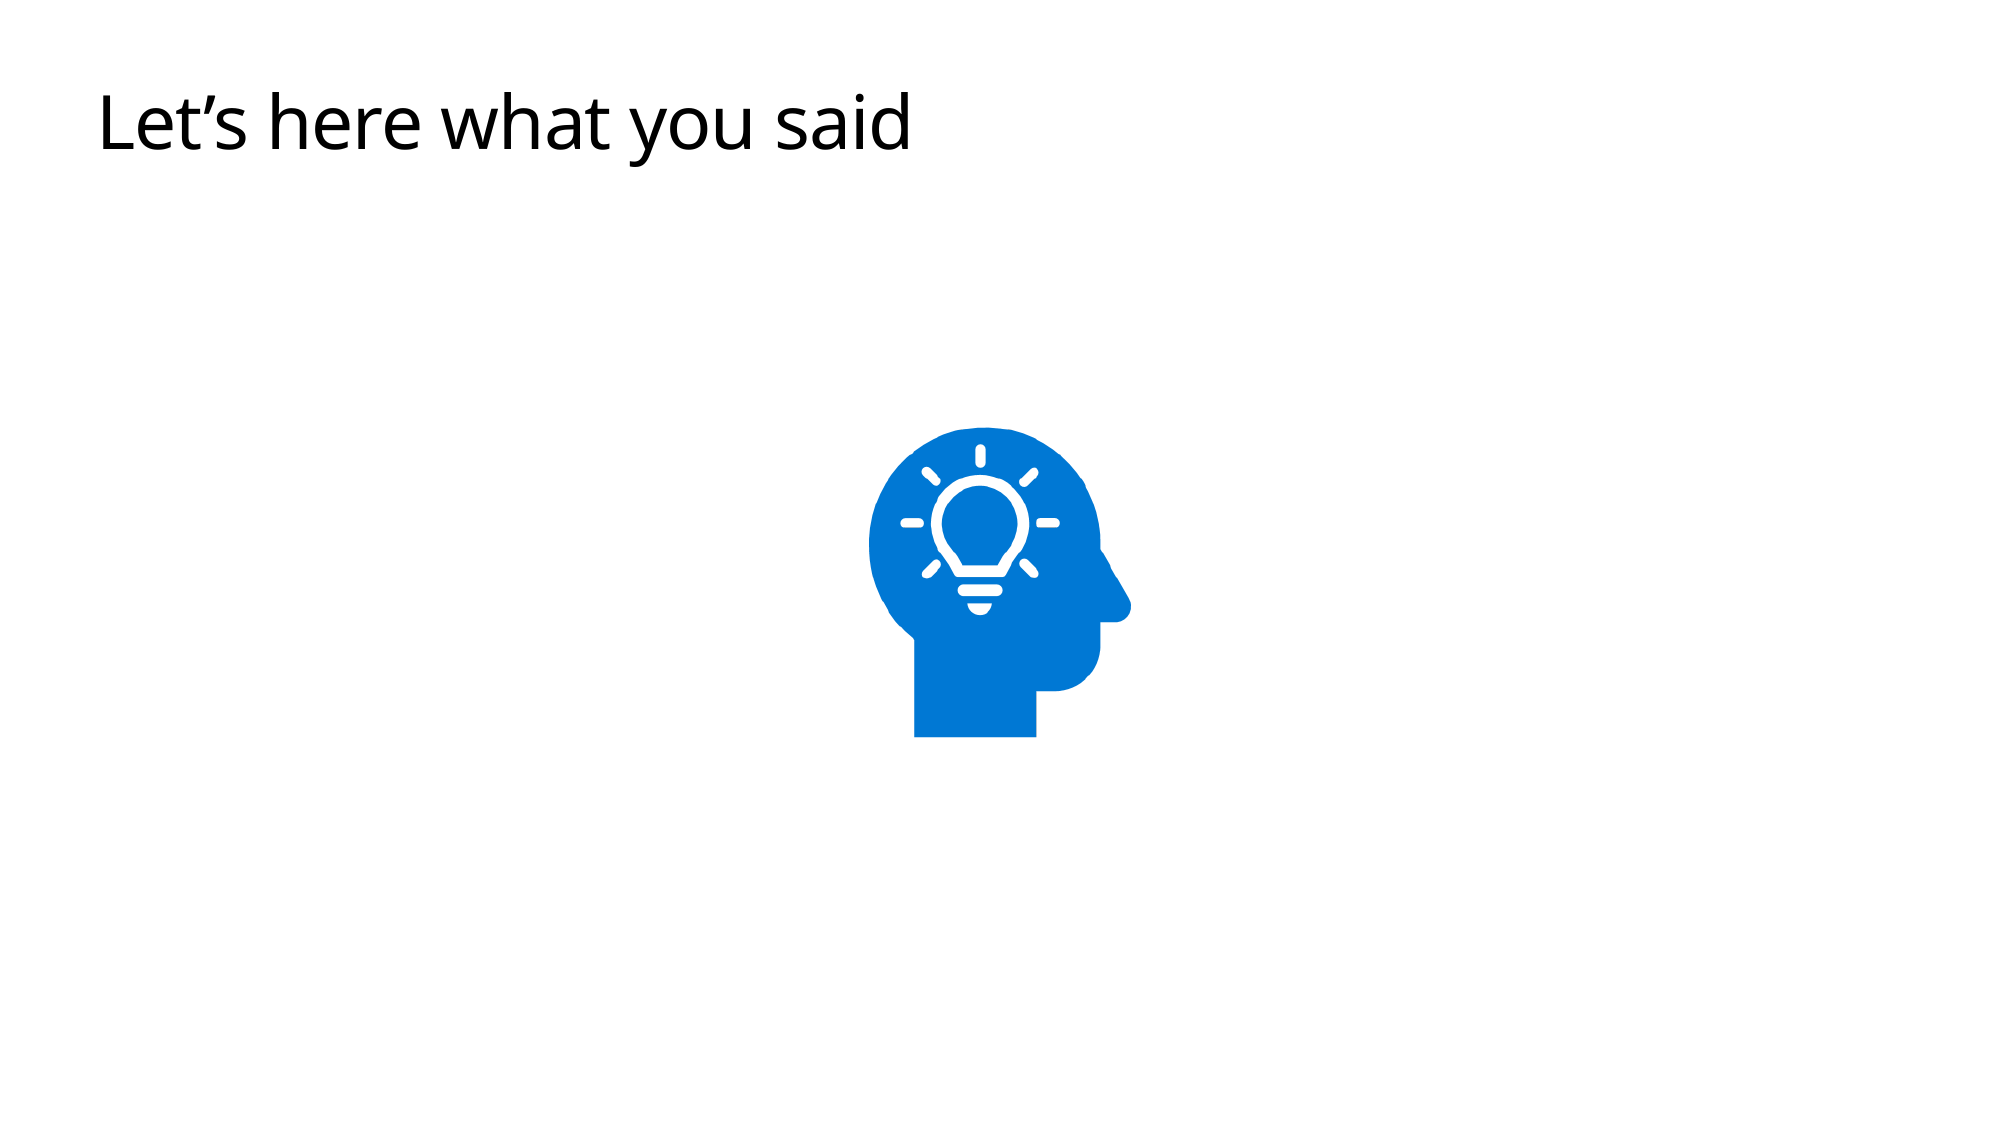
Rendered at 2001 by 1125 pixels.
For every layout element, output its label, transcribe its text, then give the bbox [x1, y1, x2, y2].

title Let’s here what you said [96, 75, 1904, 166]
picture [815, 405, 1185, 775]
